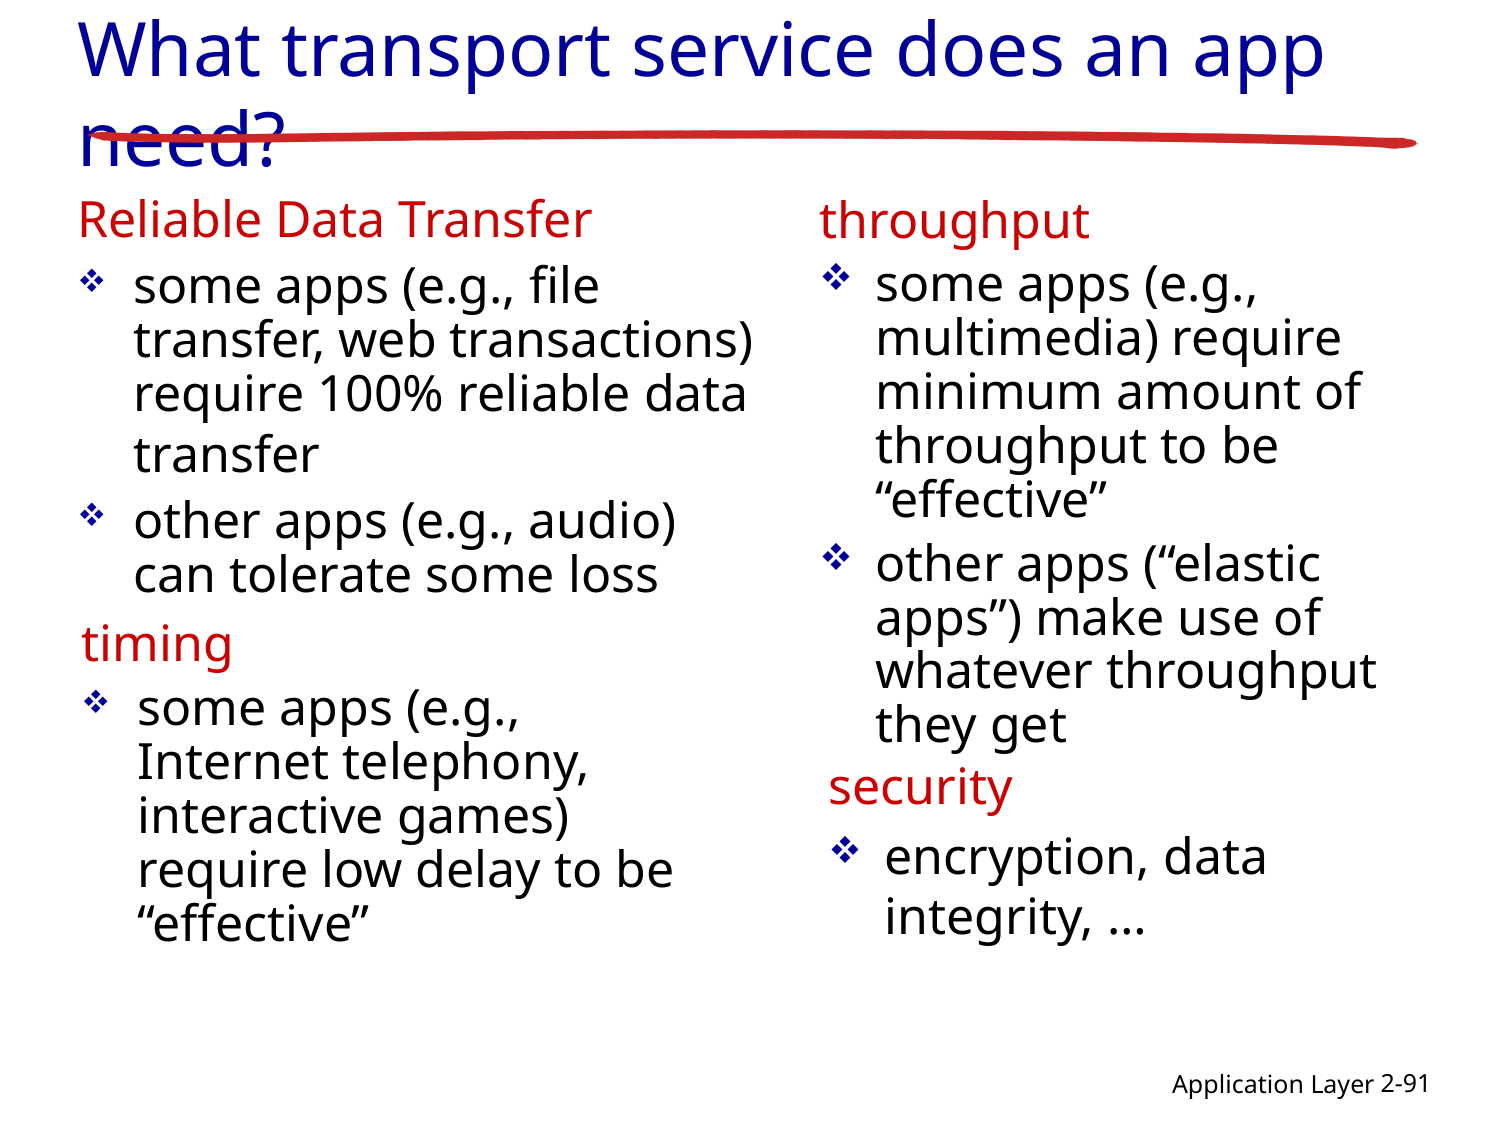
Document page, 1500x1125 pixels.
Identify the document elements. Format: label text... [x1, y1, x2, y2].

text_box security encryption, data integrity, … [813, 747, 1460, 956]
slide_number 2-91 [1365, 1059, 1477, 1106]
list timing some apps (e.g., Internet telephony, interactive games) require low delay to be “effective” [66, 610, 692, 1012]
title What transport service does an app need? [62, 0, 1425, 186]
footer Application Layer [914, 1060, 1391, 1109]
list Reliable Data Transfer some apps (e.g., file transfer, web transactions) require 100% reliable data transfer other apps (e.g., audio) can tolerate some loss [62, 187, 771, 647]
picture [82, 124, 1433, 154]
text_box throughput some apps (e.g., multimedia) require minimum amount of throughput to be “effective” other apps (“elastic apps”) make use of whatever throughput they get [804, 180, 1451, 733]
